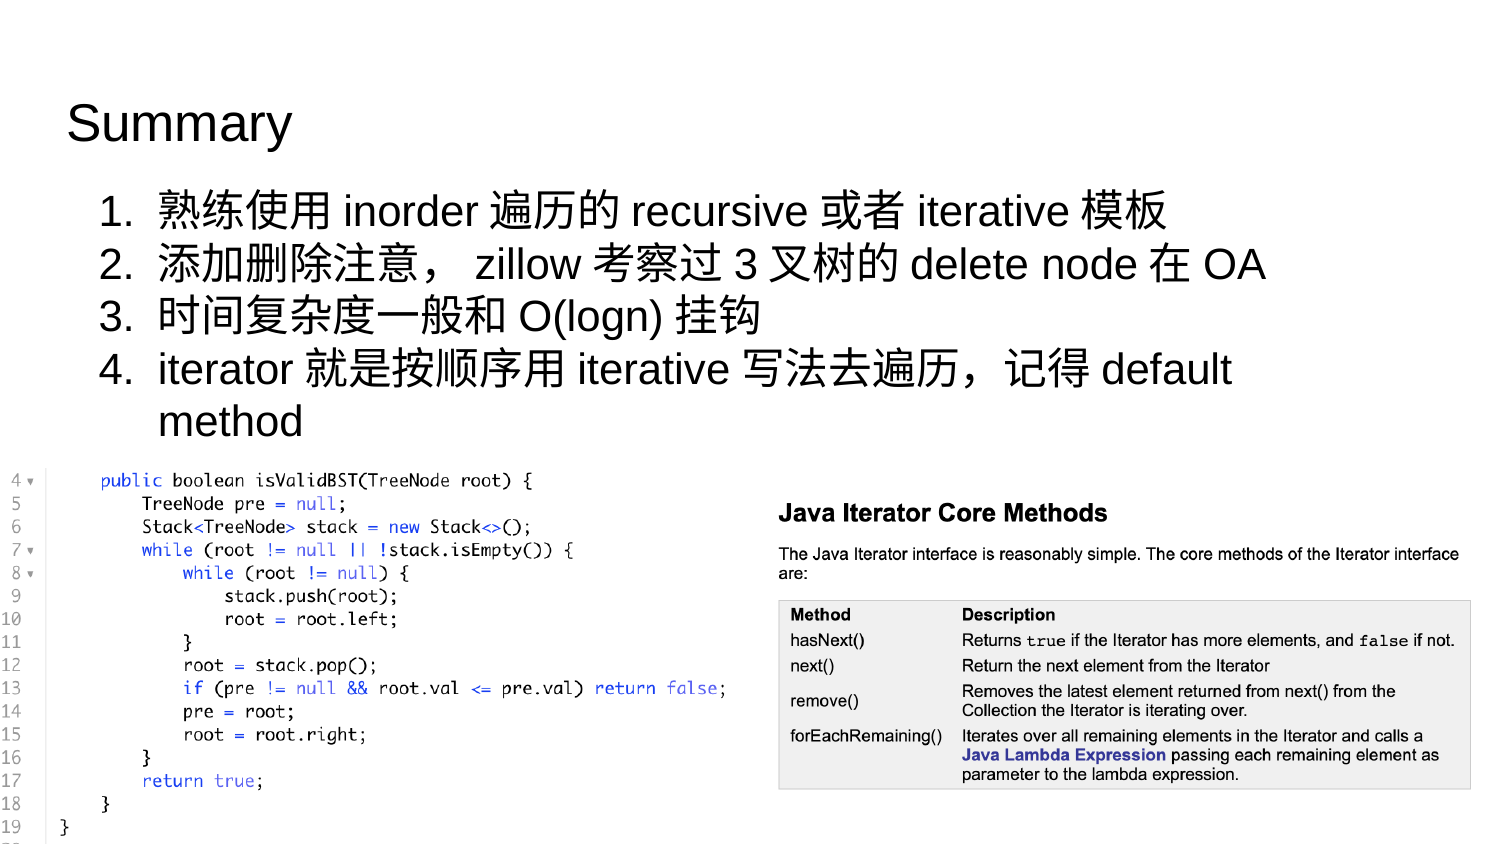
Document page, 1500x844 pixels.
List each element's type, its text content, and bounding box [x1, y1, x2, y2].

picture [0, 468, 736, 844]
text_box 熟练使用inorder遍历的recursive或者iterative模板 添加删除注意，zillow考察过3叉树的delete node在OA 时间复杂度一般和O(logn)挂钩 iterator就是按顺序用iterative写法去遍历，记得default method [67, 168, 1405, 461]
title Summary [51, 72, 1449, 167]
picture [756, 484, 1493, 804]
